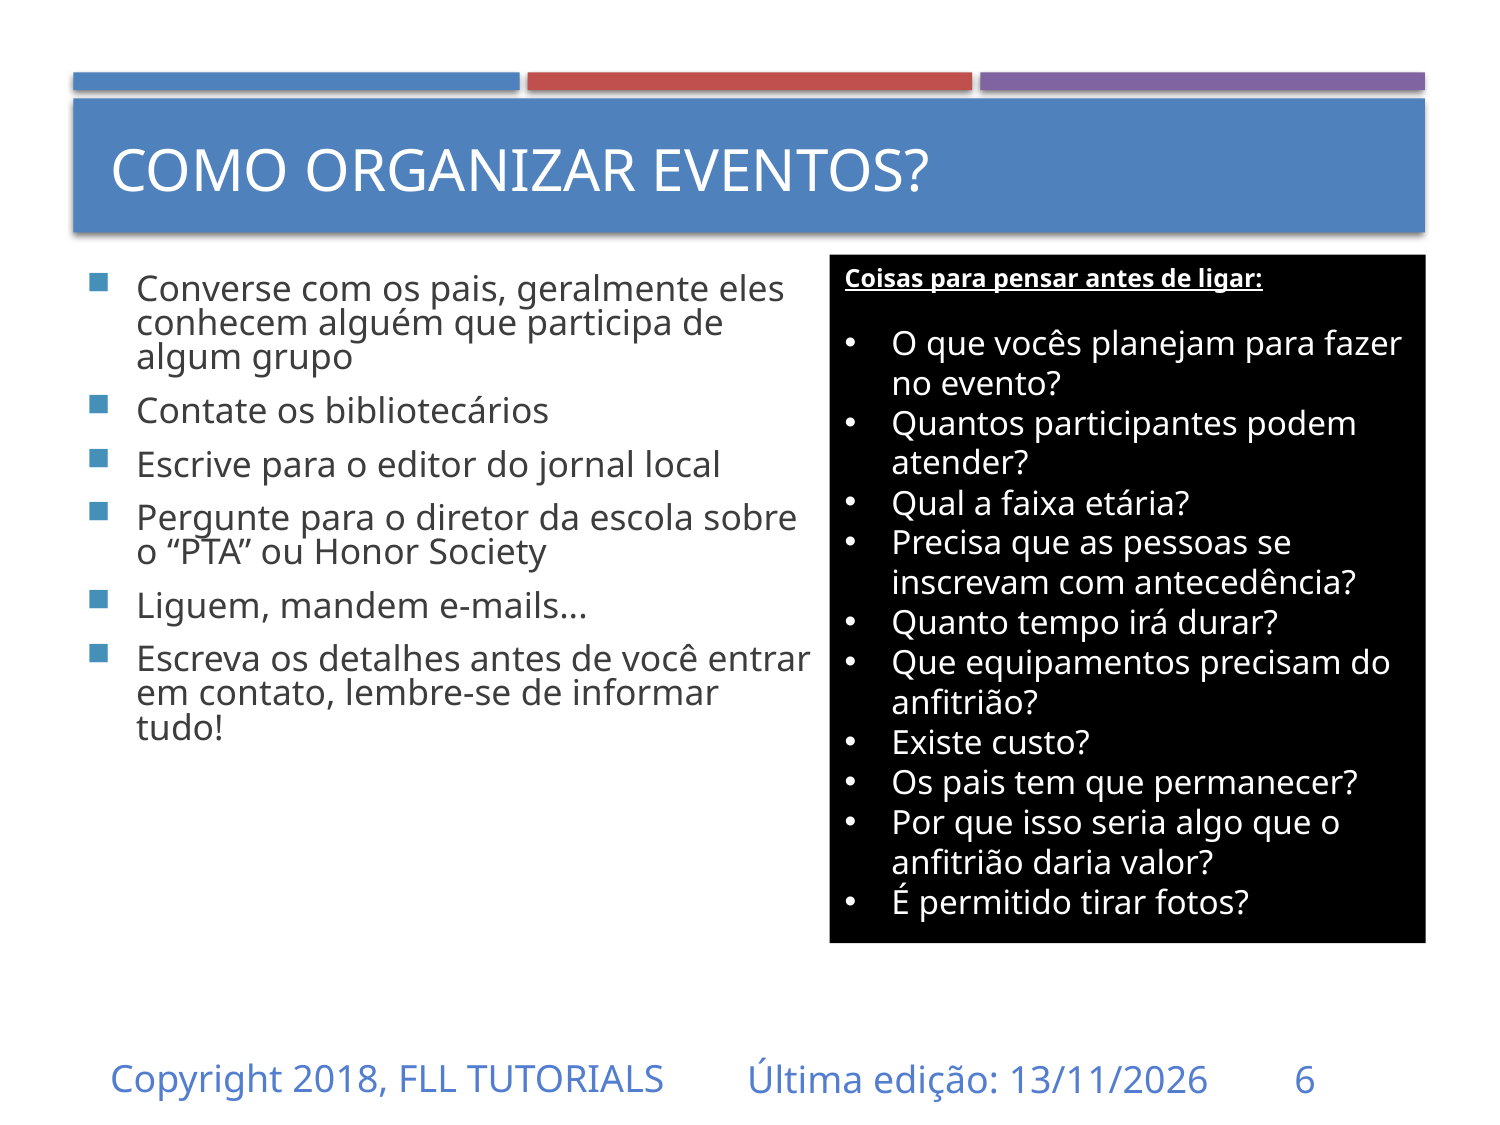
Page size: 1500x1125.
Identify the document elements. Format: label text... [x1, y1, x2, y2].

text_box Como organizar eventos? [95, 112, 1406, 211]
text_box Última edição: 01/10/2018 [732, 1048, 1262, 1109]
text_box Converse com os pais, geralmente eles conhecem alguém que participa de algum grupo Contate os bibliotecários Escrive para o editor do jornal local Pergunte para o diretor da escola sobre o “PTA” ou Honor Society Liguem, mandem e-mails... Escreva os detalhes antes de você entrar em contato, lembre-se de informar tudo! [71, 267, 829, 778]
text_box Copyright 2018, FLL TUTORIALS [95, 1047, 697, 1108]
text_box Coisas para pensar antes de ligar: O que vocês planejam para fazer no evento? Quantos participantes podem atender? Qual a faixa etária? Precisa que as pessoas se inscrevam com antecedência? Quanto tempo irá durar? Que equipamentos precisam do anfitrião? Existe custo? Os pais tem que permanecer? Por que isso seria algo que o anfitrião daria valor? É permitido tirar fotos? [829, 254, 1426, 944]
text_box 6 [1279, 1048, 1406, 1109]
